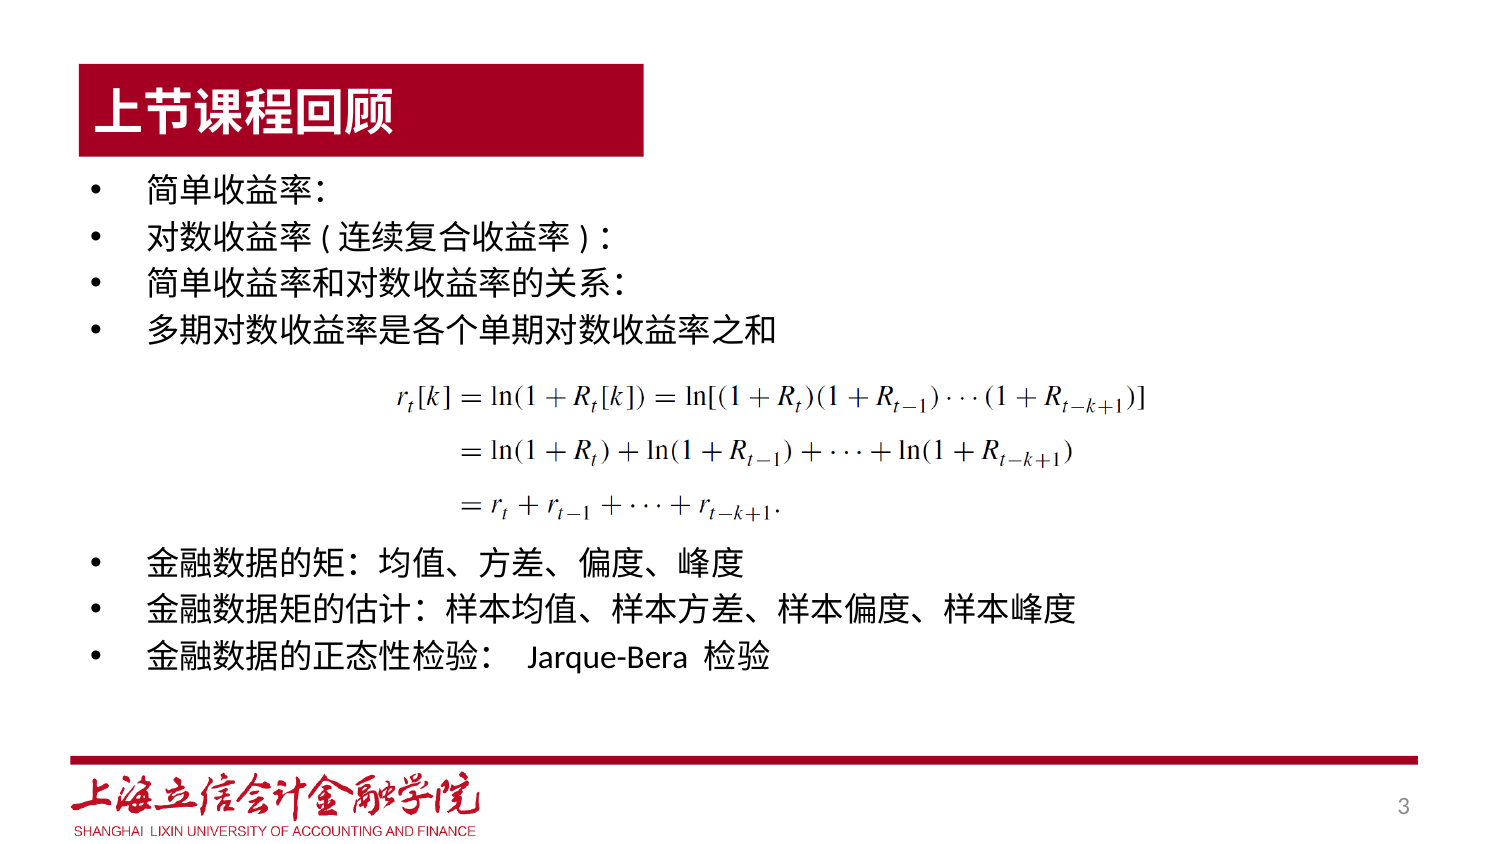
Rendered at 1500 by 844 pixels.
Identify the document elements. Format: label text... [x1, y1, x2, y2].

slide_number 3 [1074, 782, 1425, 827]
picture [383, 362, 1164, 539]
picture [64, 765, 487, 844]
text_box 上节课程回顾 [77, 62, 646, 159]
